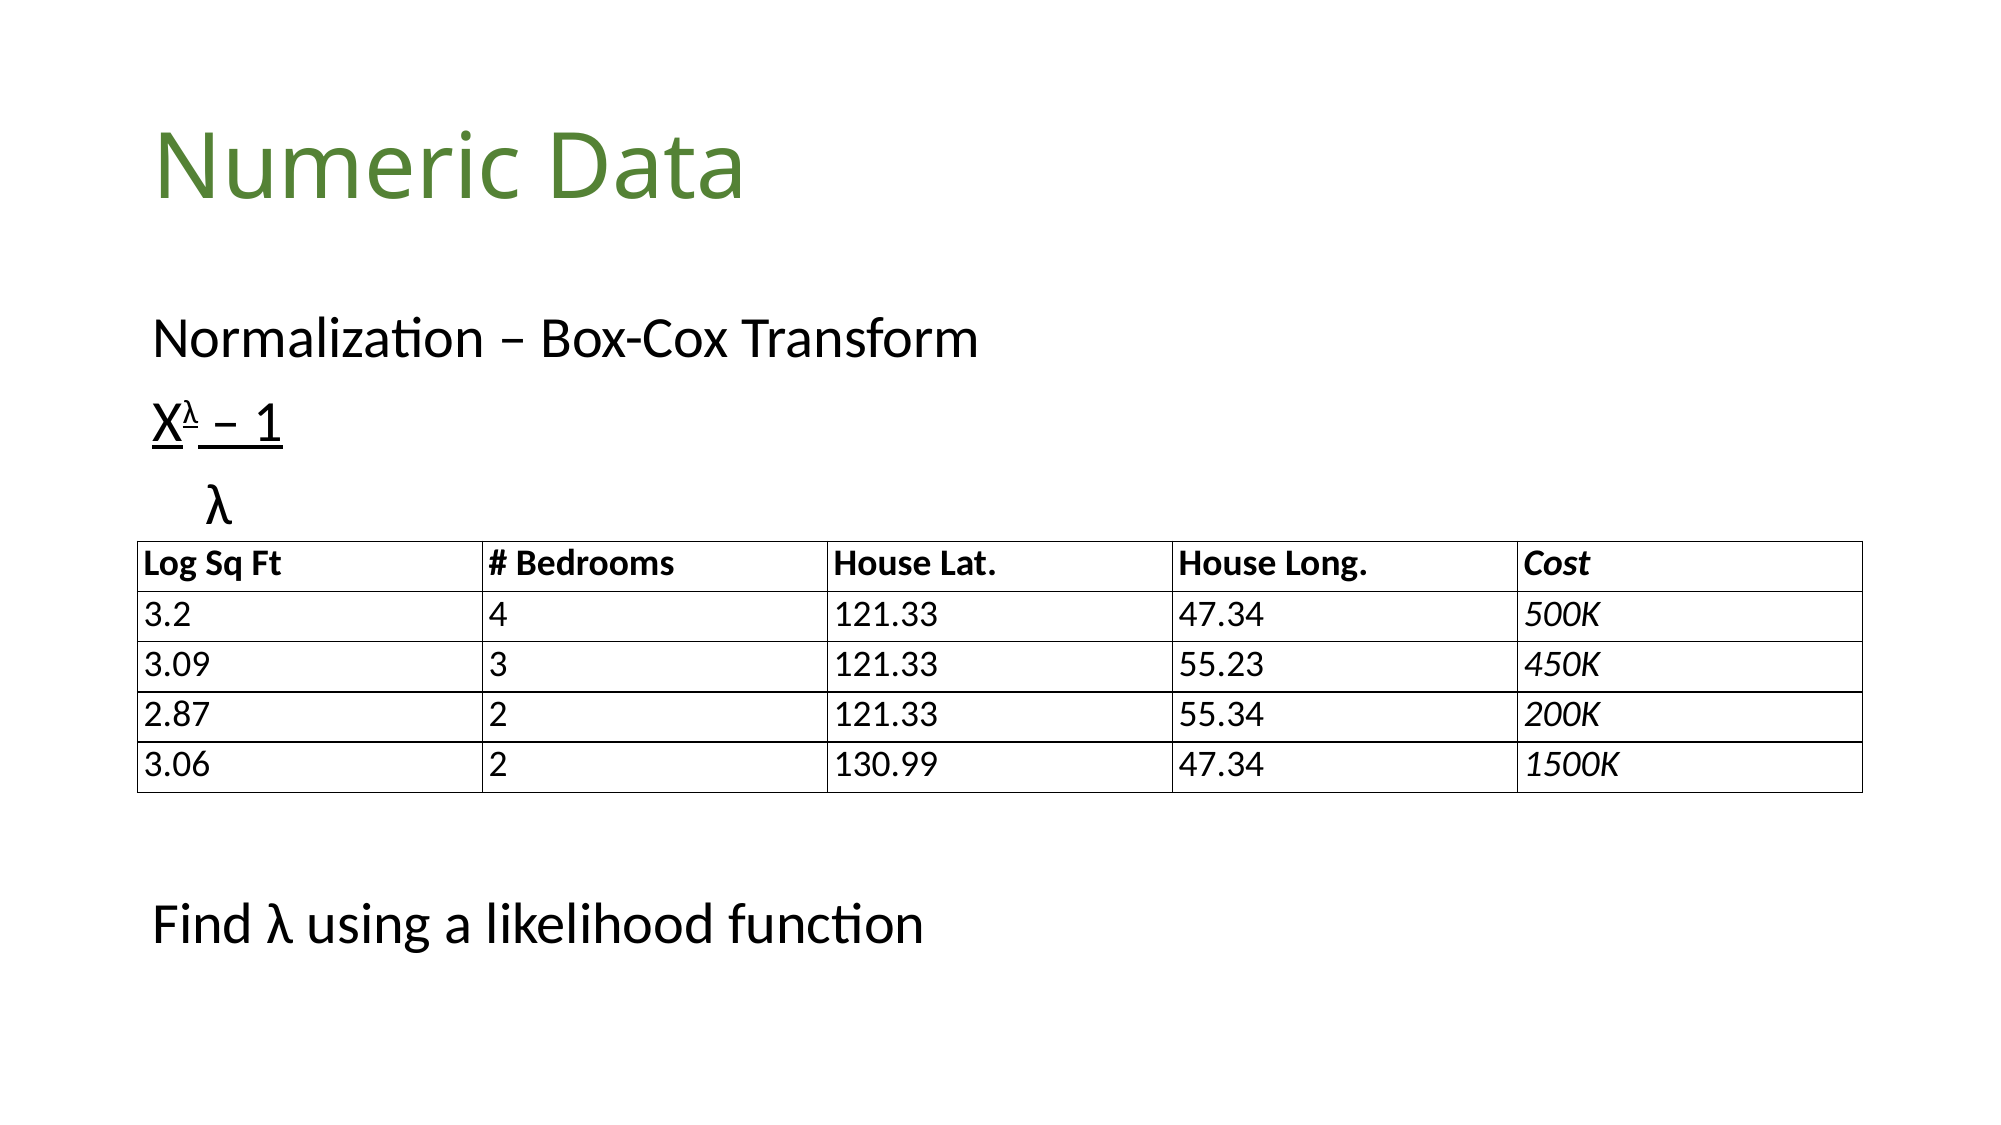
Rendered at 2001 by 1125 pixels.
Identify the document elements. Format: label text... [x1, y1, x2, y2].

table_header House Long. [1173, 542, 1517, 591]
table_cell 55.23 [1173, 642, 1517, 691]
table_cell 130.99 [828, 743, 1172, 792]
table_cell 450K [1518, 642, 1862, 691]
table_cell 1500K [1518, 743, 1862, 792]
table_cell 3 [483, 642, 827, 691]
table_header # Bedrooms [483, 542, 827, 591]
table_cell 121.33 [828, 693, 1172, 741]
list Normalization – Box-Cox Transform Xλ – 1 λ Find λ using a likelihood function [137, 299, 1863, 541]
table_header Cost [1518, 542, 1862, 591]
table_cell 121.33 [828, 592, 1172, 641]
table_cell 3.2 [138, 592, 482, 641]
table_cell 2 [483, 743, 827, 792]
table_cell 4 [483, 592, 827, 641]
table_cell 2.87 [138, 693, 482, 741]
table_cell 200K [1518, 693, 1862, 741]
table_cell 55.34 [1173, 693, 1517, 741]
table_cell 3.09 [138, 642, 482, 691]
table_cell 47.34 [1173, 743, 1517, 792]
table_cell 121.33 [828, 642, 1172, 691]
table_header House Lat. [828, 542, 1172, 591]
table_cell 3.06 [138, 743, 482, 792]
title Numeric Data [137, 59, 1863, 278]
table_header Log Sq Ft [138, 542, 482, 591]
table_cell 47.34 [1173, 592, 1517, 641]
list Normalization – Box-Cox Transform Xλ – 1 λ Find λ using a likelihood function [137, 793, 1863, 1014]
table_cell 500K [1518, 592, 1862, 641]
table_cell 2 [483, 693, 827, 741]
